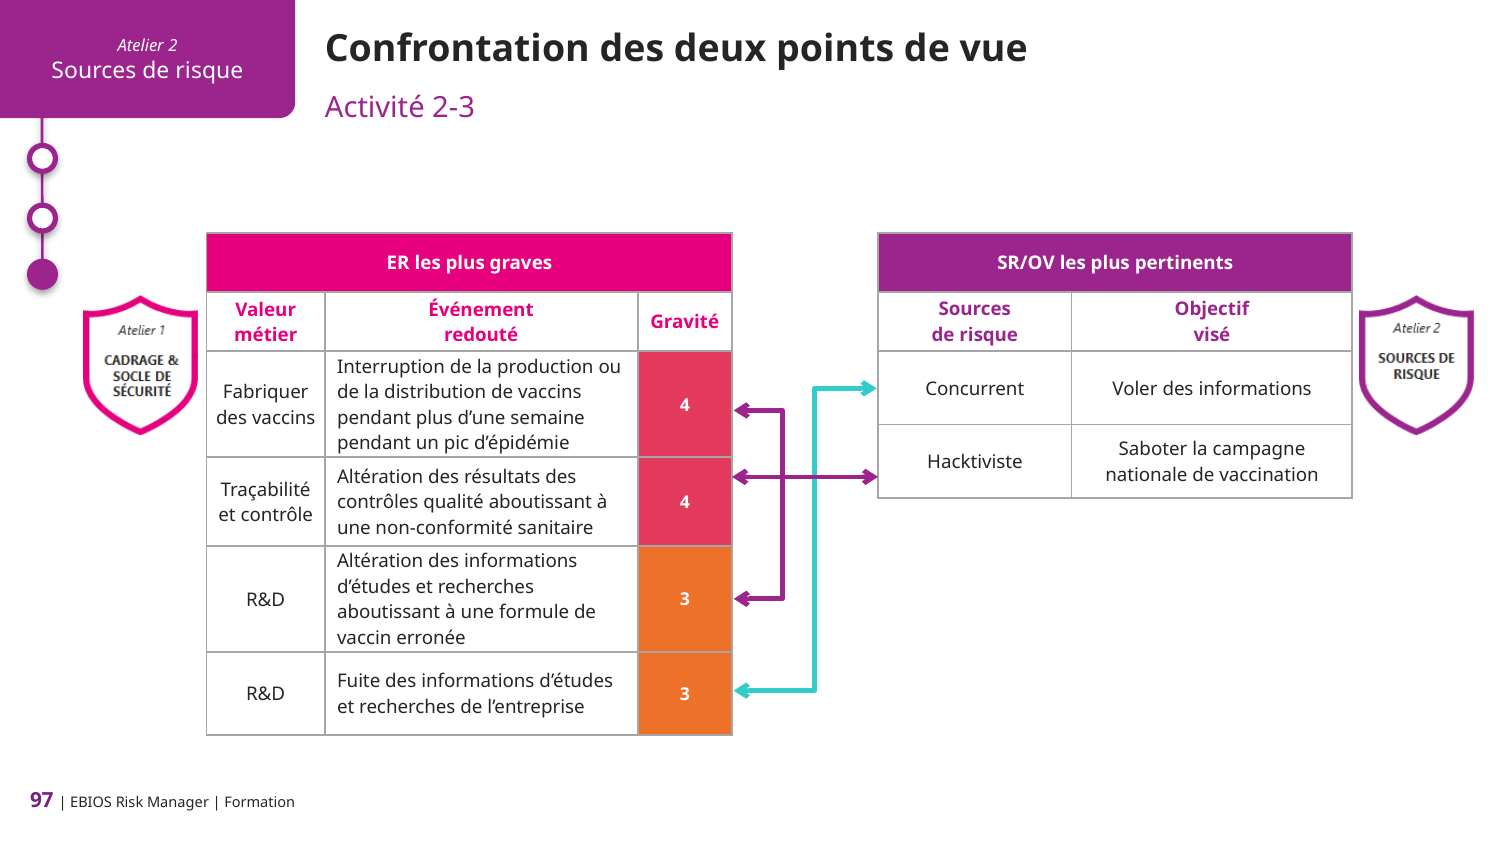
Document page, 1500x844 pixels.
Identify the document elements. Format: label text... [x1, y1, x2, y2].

table_cell Concurrent [879, 352, 1071, 424]
picture [1359, 295, 1475, 436]
table_cell 3 [639, 547, 731, 651]
text_box [733, 485, 831, 698]
table_cell Événement redouté [326, 293, 637, 350]
table_cell Sources de risque [879, 293, 1071, 350]
picture [82, 295, 198, 436]
text_box [733, 403, 783, 476]
table_cell Altération des informations d’études et recherches aboutissant à une formule de vaccin erronée [326, 547, 637, 651]
table_cell Fabriquer des vaccins [207, 352, 324, 456]
text_box [814, 381, 877, 475]
table_cell Fuite des informations d’études et recherches de l’entreprise [326, 653, 637, 734]
table_header SR/OV les plus pertinents [879, 234, 1351, 291]
table_cell Interruption de la production ou de la distribution de vaccins pendant plus d’une semaine pendant un pic d’épidémie [326, 352, 637, 456]
table_cell R&D [207, 547, 324, 651]
table_cell R&D [207, 653, 324, 734]
text_box [733, 484, 783, 607]
table_cell Hacktiviste [879, 425, 1071, 497]
table_cell Objectif visé [1072, 293, 1351, 350]
text_box Confrontation des deux points de vue [324, 23, 1447, 69]
table_cell Valeur métier [207, 293, 324, 350]
text_box Activité 2-3 [324, 88, 1381, 124]
table_cell 3 [639, 653, 731, 734]
table_cell Altération des résultats des contrôles qualité aboutissant à une non-conformité sanitaire [326, 458, 637, 545]
table_cell Saboter la campagne nationale de vaccination [1072, 425, 1351, 497]
table_cell 4 [639, 458, 731, 545]
table_cell Voler des informations [1072, 352, 1351, 424]
table_cell 4 [639, 352, 731, 456]
table_cell Traçabilité et contrôle [207, 458, 324, 545]
table_header ER les plus graves [207, 234, 731, 291]
table_cell Gravité [639, 293, 731, 350]
